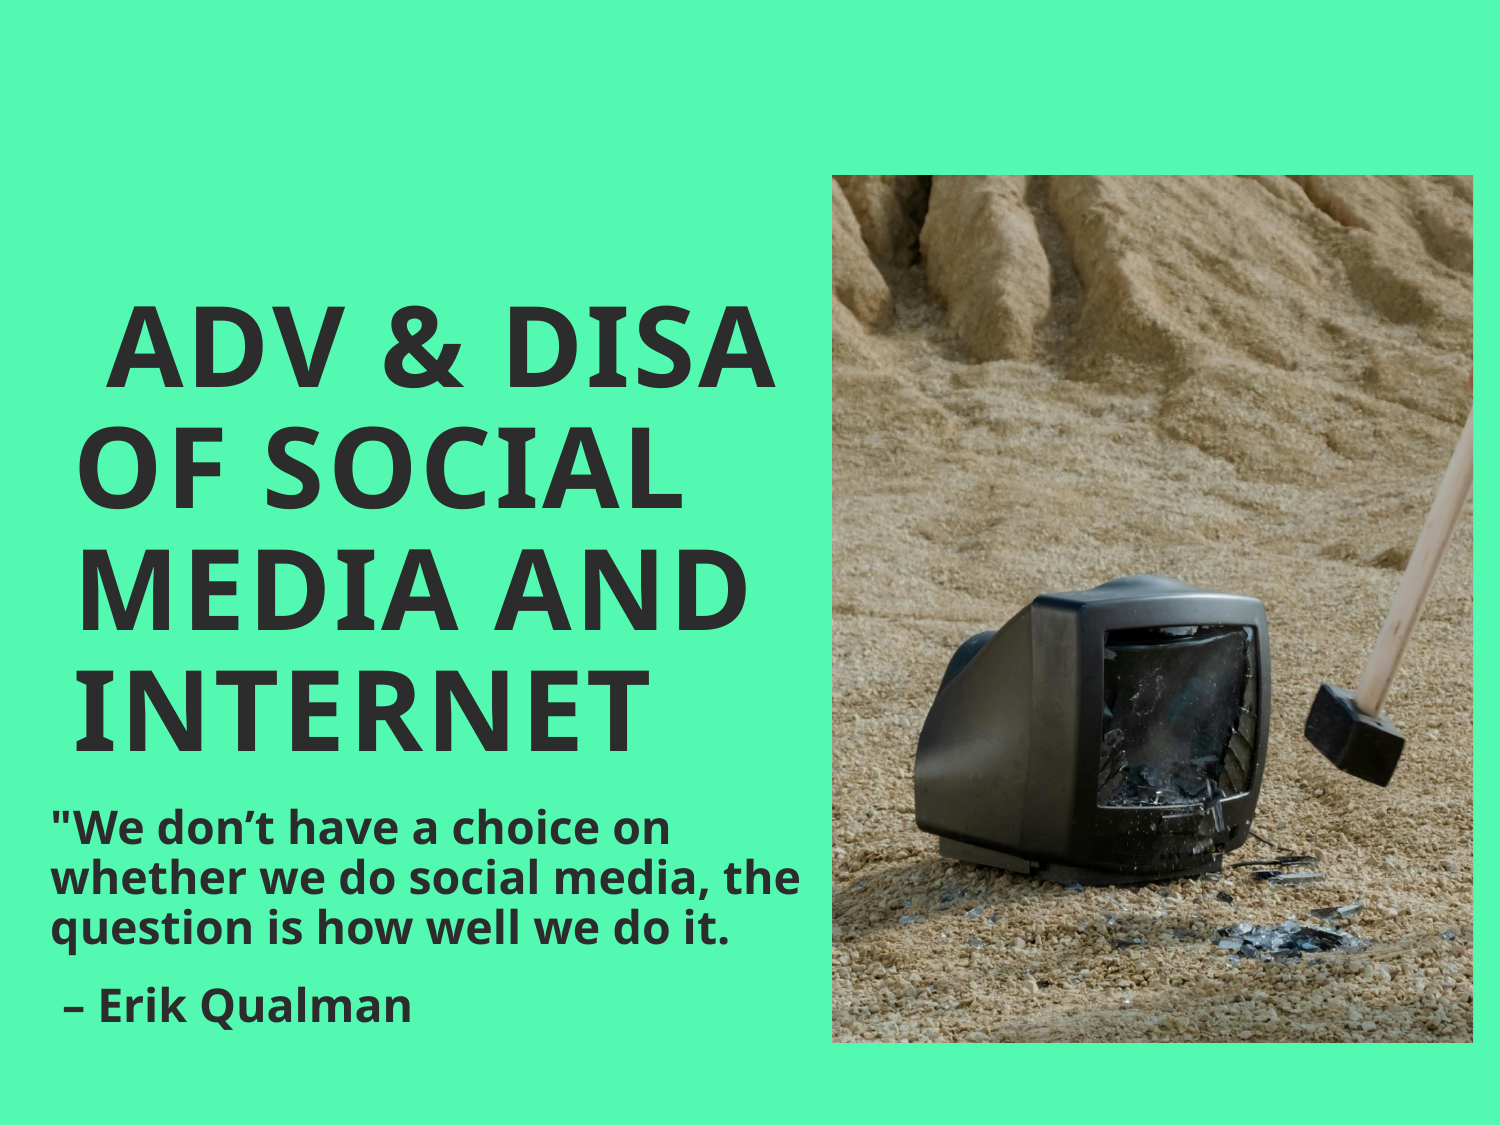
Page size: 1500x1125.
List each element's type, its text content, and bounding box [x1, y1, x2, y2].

title ADV & DISA OF SOCIAL MEDIA AND INTERNET [58, 0, 850, 784]
picture [831, 175, 1474, 1044]
subtitle "We don’t have a choice on whether we do social media, the question is how well we do it. – Erik Qualman [35, 796, 827, 1054]
